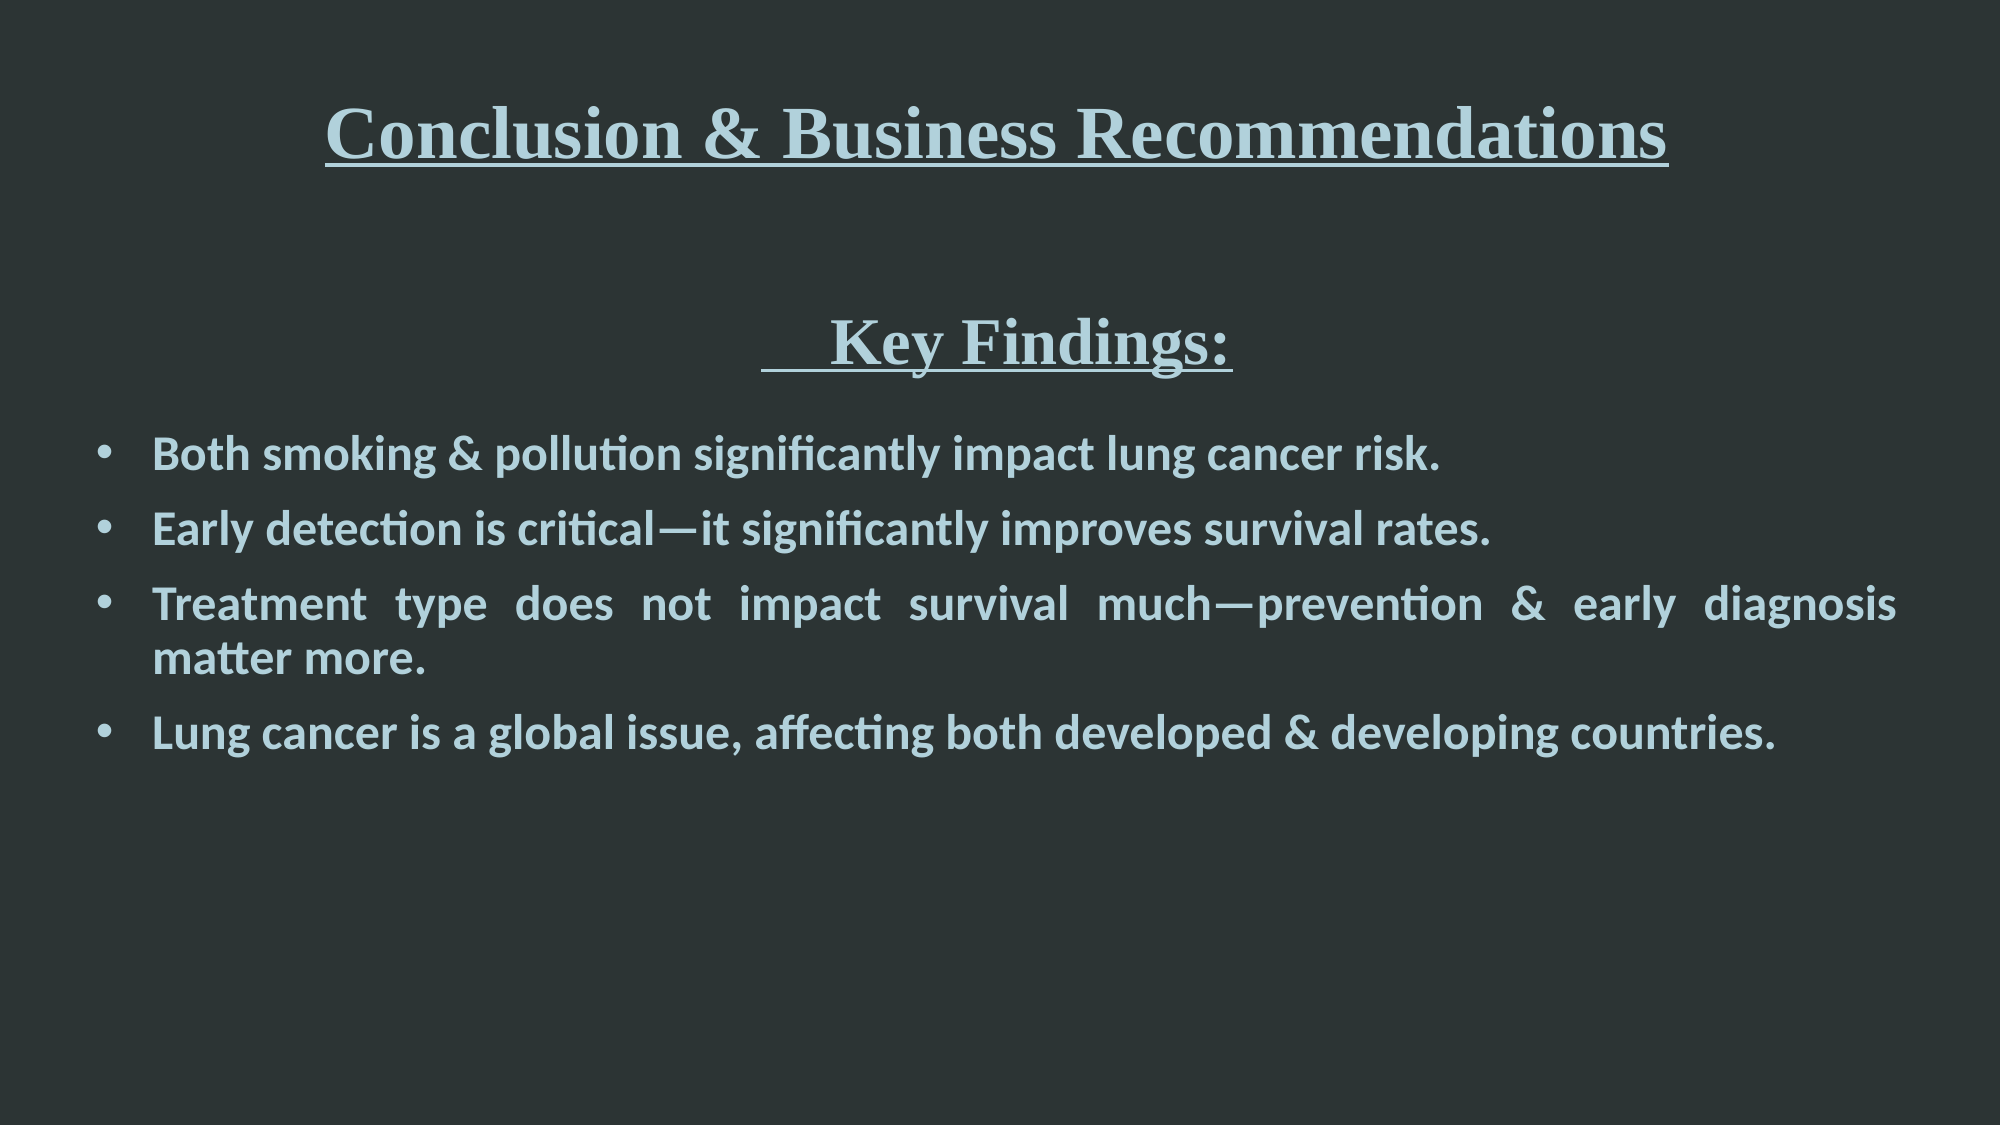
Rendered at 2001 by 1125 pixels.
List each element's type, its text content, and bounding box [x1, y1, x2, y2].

subtitle Both smoking & pollution significantly impact lung cancer risk. Early detection is critical—it significantly improves survival rates. Treatment type does not impact survival much—prevention & early diagnosis matter more. Lung cancer is a global issue, affecting both developed & developing countries. [80, 420, 1914, 1055]
text_box ✅ Key Findings: [434, 290, 1559, 386]
title Conclusion & Business Recommendations [34, 53, 1960, 183]
